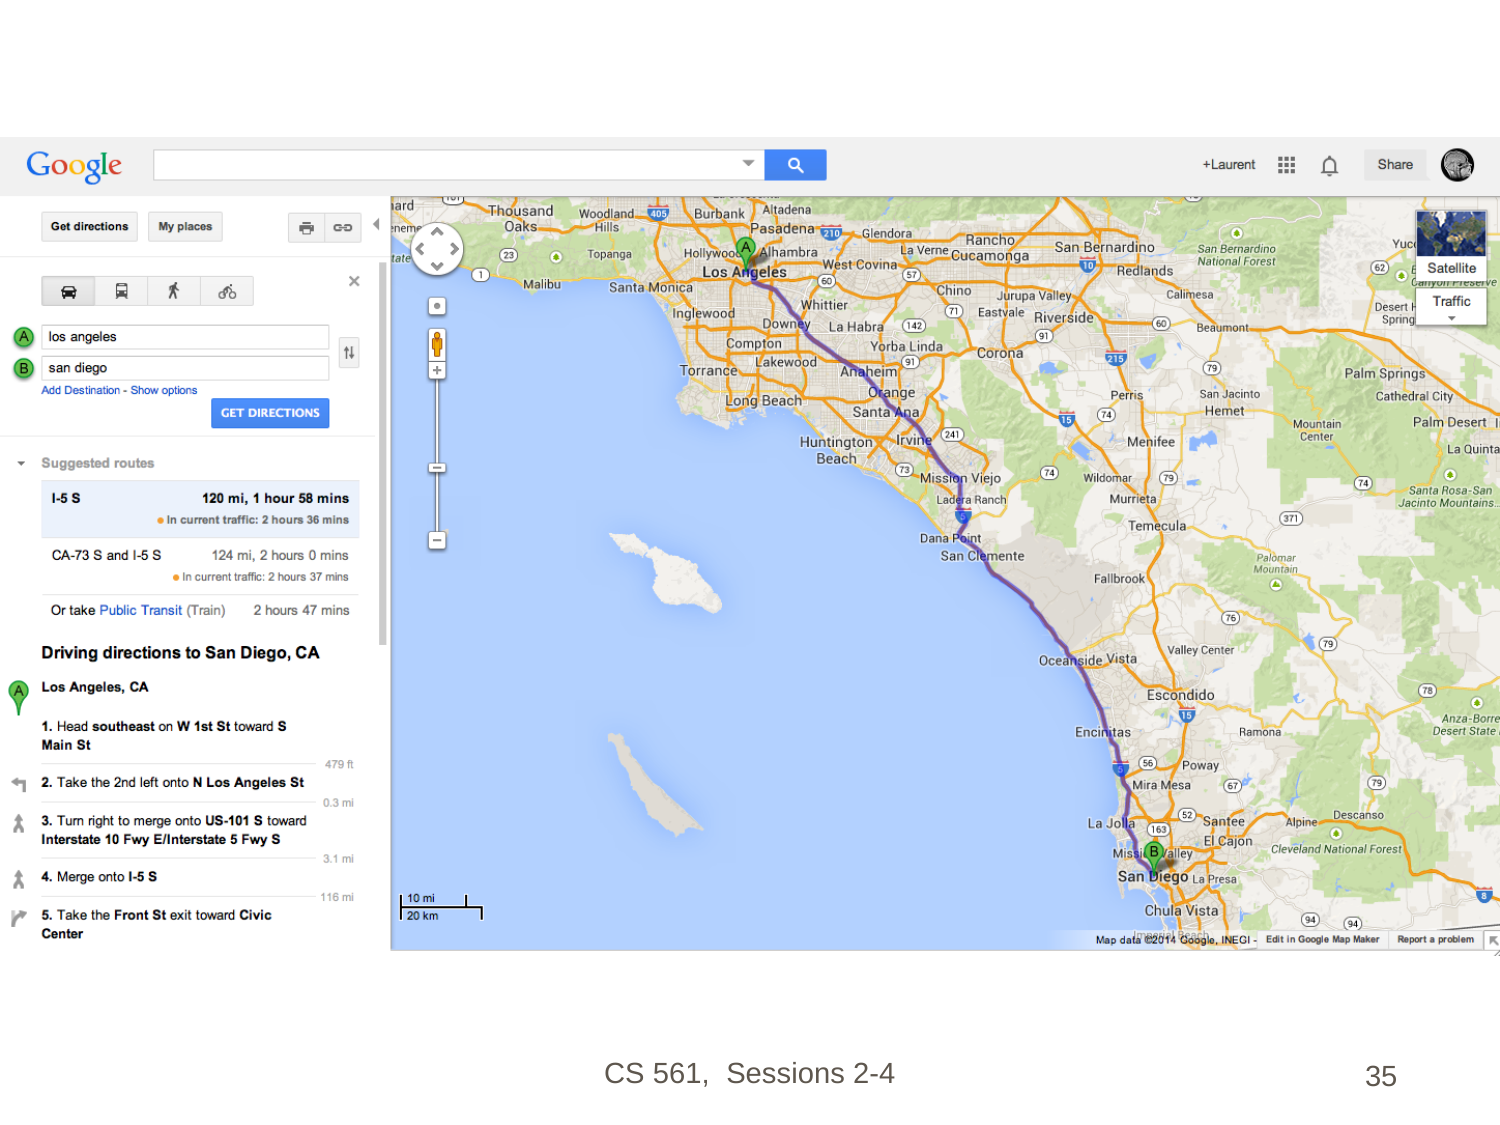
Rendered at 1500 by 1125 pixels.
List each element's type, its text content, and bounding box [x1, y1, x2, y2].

slide_number 35 [1099, 1024, 1413, 1101]
picture [0, 137, 1500, 956]
footer CS 561, Sessions 2-4 [512, 1021, 988, 1098]
